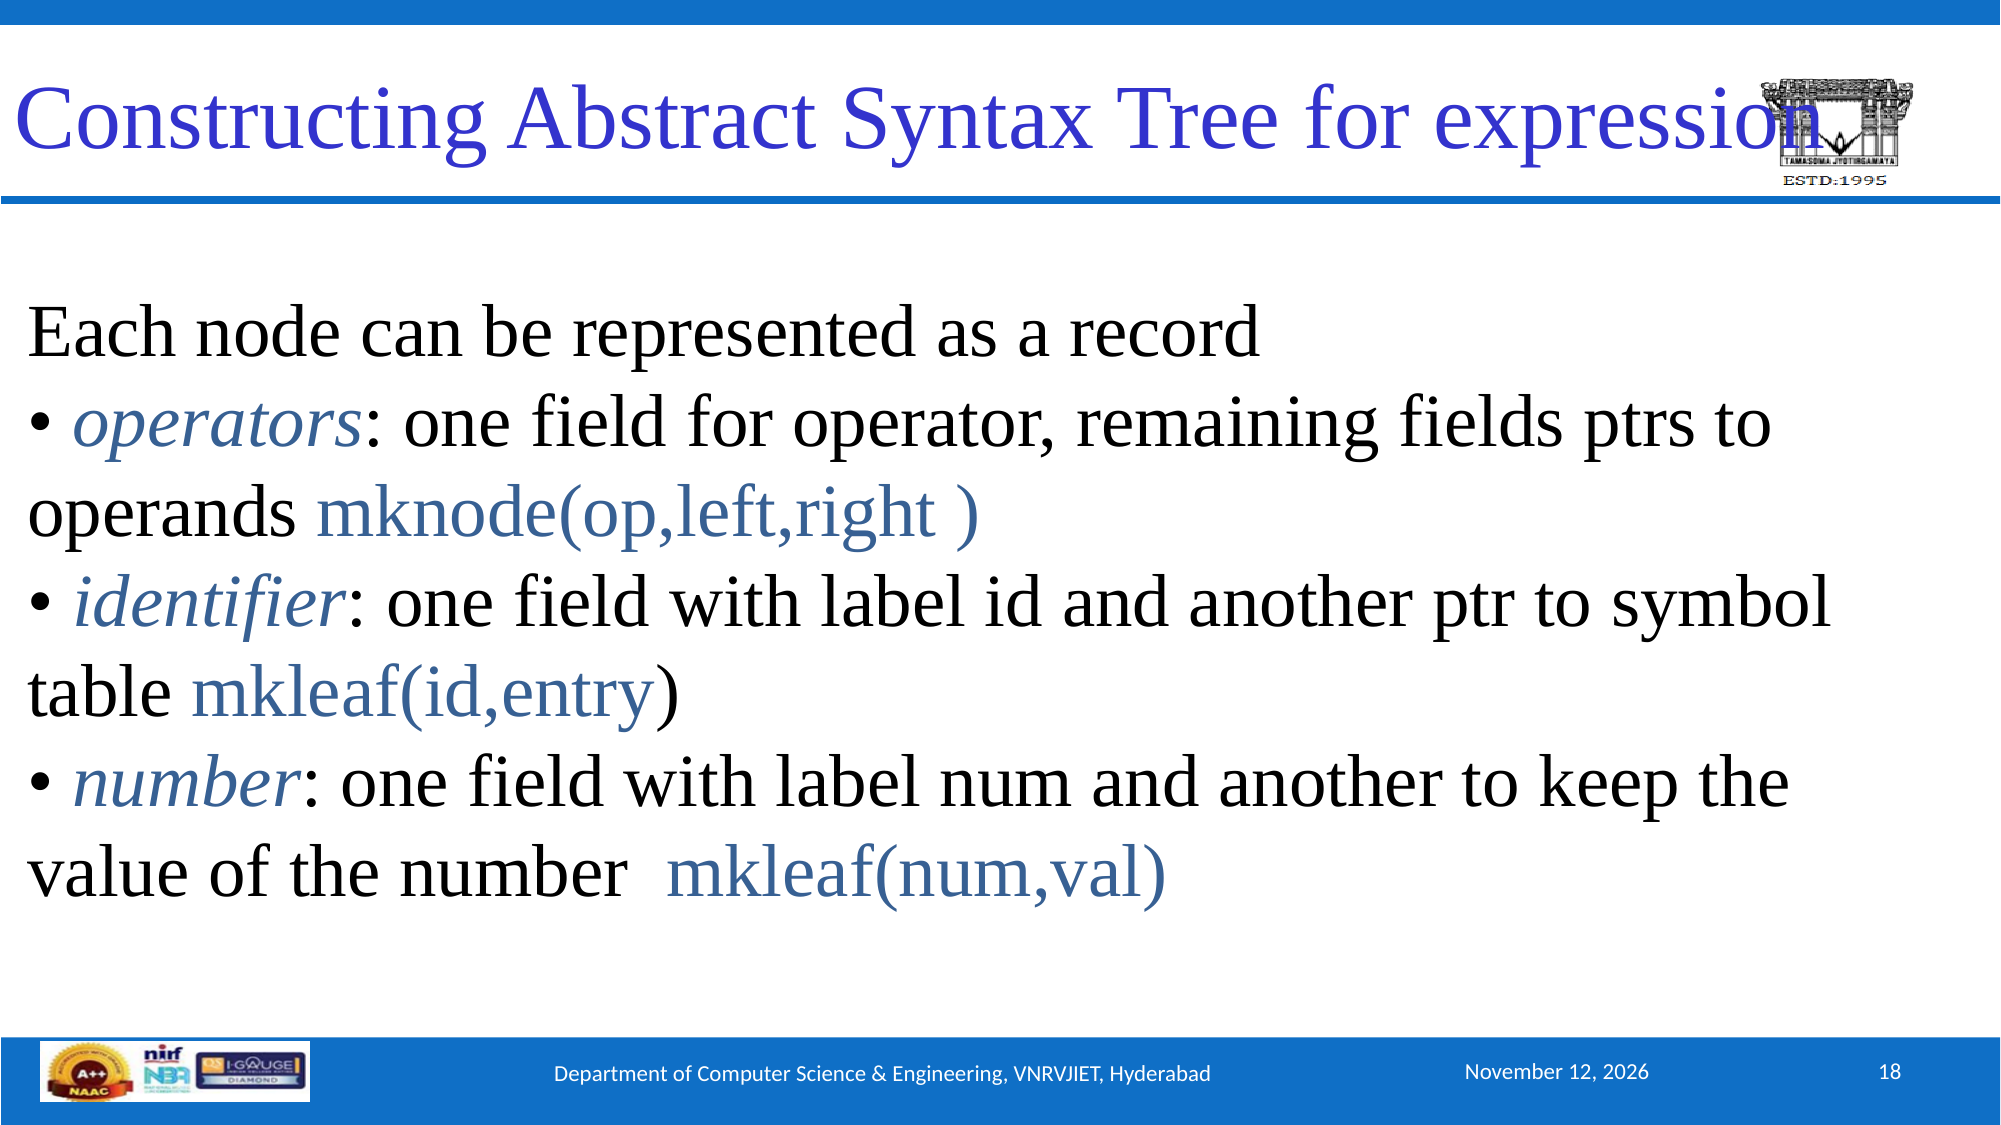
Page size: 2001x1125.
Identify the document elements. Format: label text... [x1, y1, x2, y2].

text_box Constructing Abstract Syntax Tree for expression [0, 49, 1875, 175]
picture [1749, 70, 1934, 194]
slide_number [1449, 1040, 1734, 1100]
slide_number 18 [1749, 1040, 1917, 1100]
footer Department of Computer Science & Engineering, VNRVJIET, Hyderabad [333, 1041, 1434, 1102]
picture [40, 1041, 310, 1102]
text_box Each node can be represented as a record • operators: one field for operator, remaining fields ptrs to operands mknode(op,left,right ) • identifier: one field with label id and another ptr to symbol table mkleaf(id,entry) • number: one field with label num and another to keep the value of the number mkleaf(num,val) [12, 273, 1963, 919]
